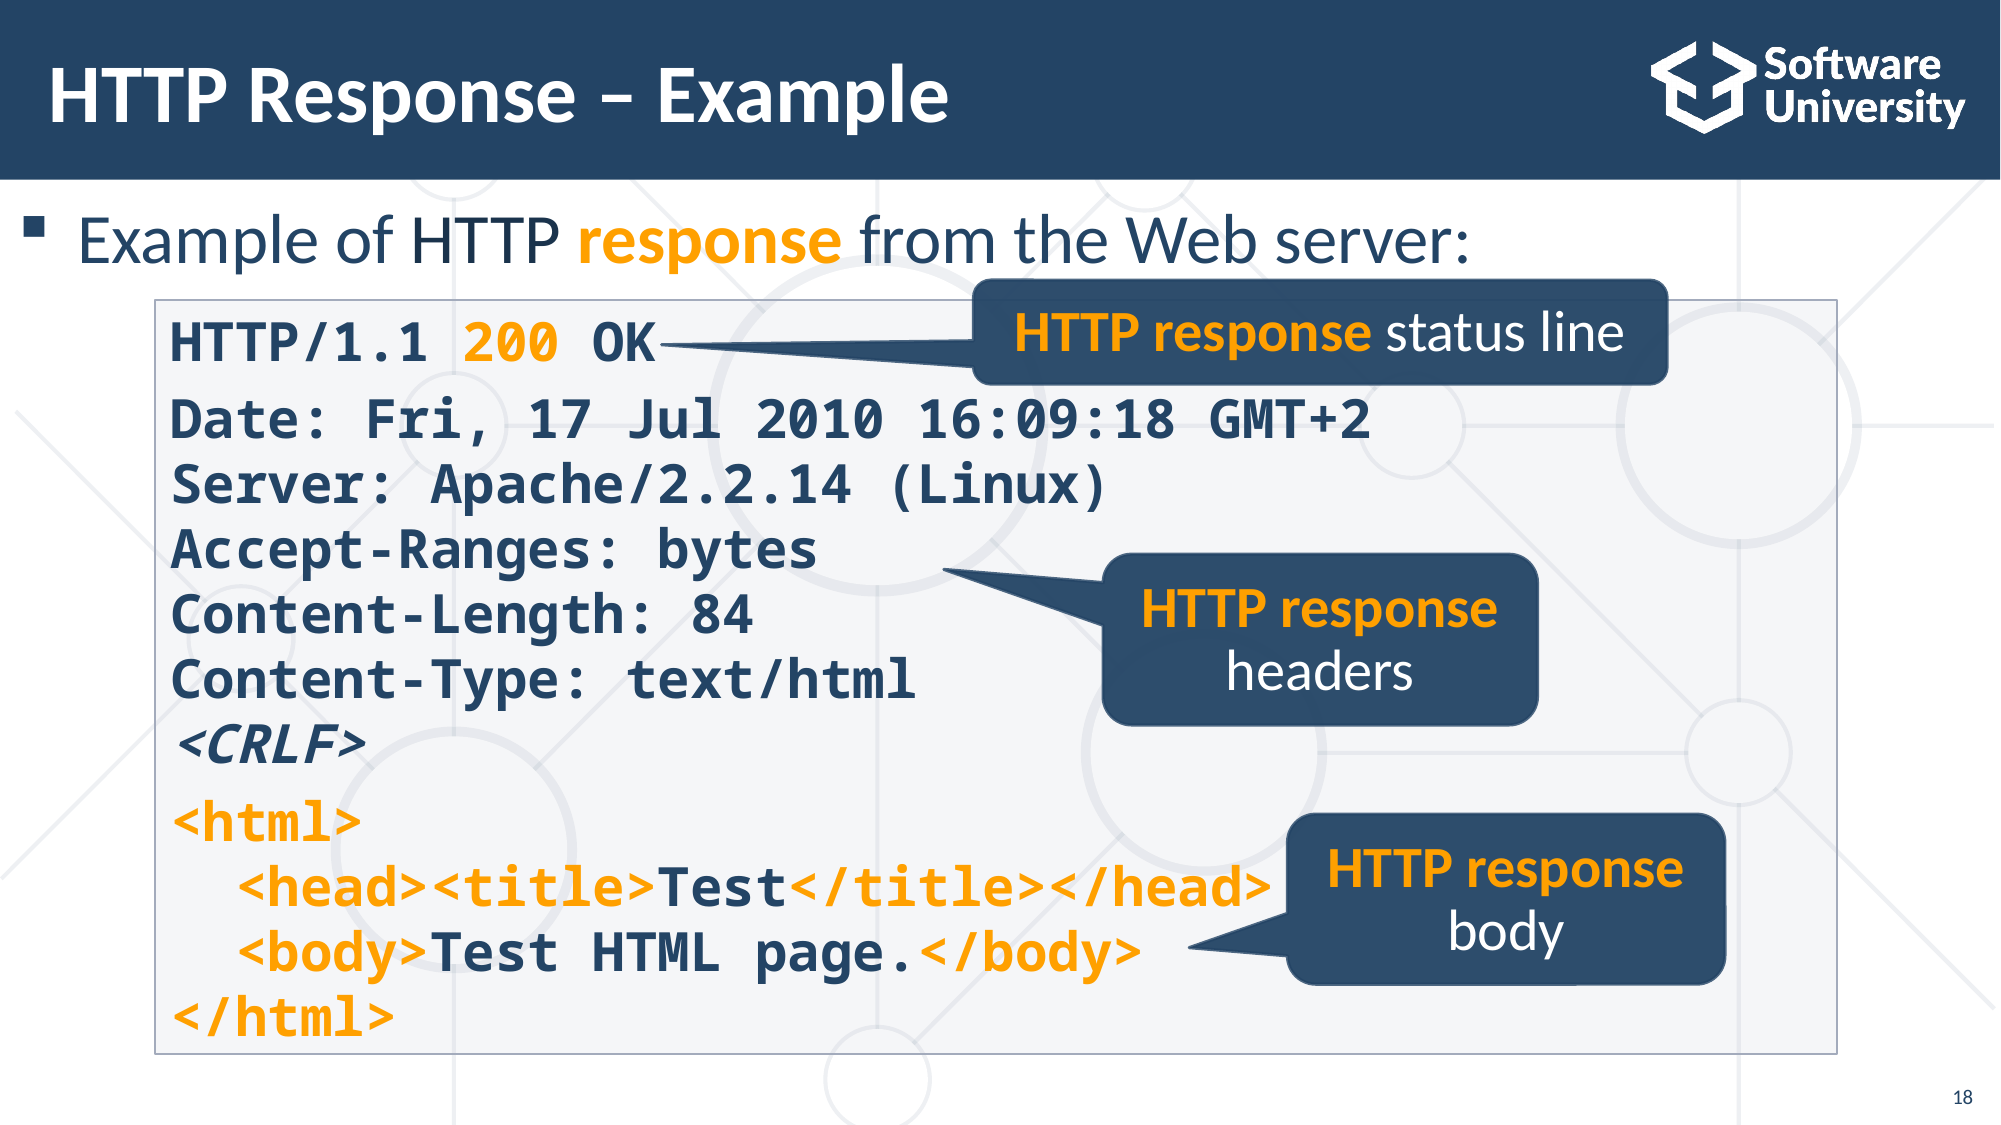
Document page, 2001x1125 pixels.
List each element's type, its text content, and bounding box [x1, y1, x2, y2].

slide_number 18 [1927, 1067, 1989, 1117]
text_box HTTP response status line [659, 277, 1670, 387]
list Example of HTTP response from the Web server: [0, 182, 1937, 1097]
title HTTP Response – Example [31, 16, 1625, 162]
text_box HTTP/1.1 200 OK Date: Fri, 17 Jul 2010 16:09:18 GMT+2 Server: Apache/2.2.14 (Linux) Accept-Ranges: bytes Content-Length: 84 Content-Type: text/html <CRLF> <html> <head><title>Test</title></head> <body>Test HTML page.</body> </html> [155, 299, 1838, 1055]
text_box HTTP response headers [941, 552, 1540, 728]
text_box HTTP response body [1187, 812, 1728, 987]
picture [1651, 41, 1966, 134]
